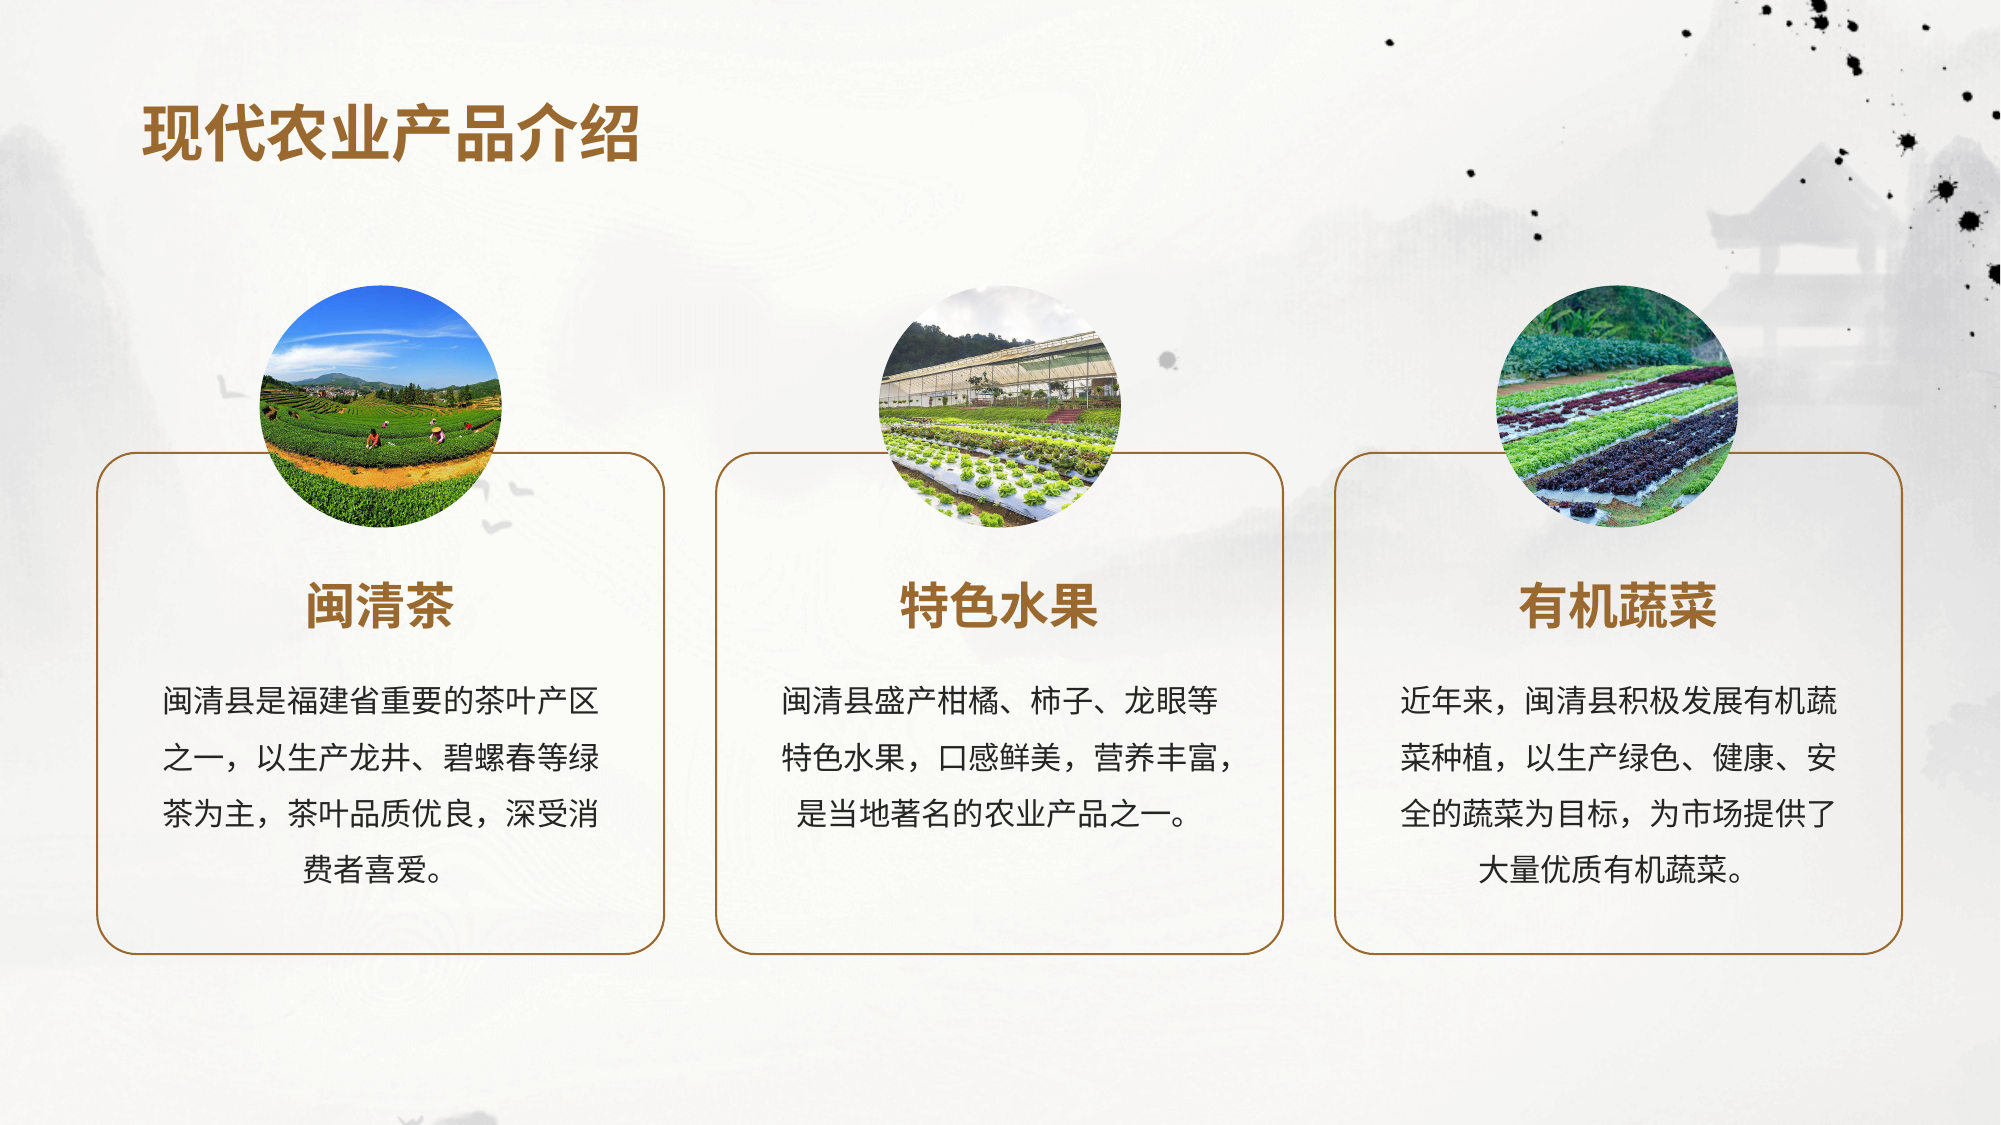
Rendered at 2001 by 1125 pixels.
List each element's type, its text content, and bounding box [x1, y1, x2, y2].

text_box 闽清茶 [132, 550, 629, 646]
text_box 现代农业产品介绍 [78, 43, 1922, 189]
picture [0, 0, 2001, 1125]
text_box 特色水果 [751, 550, 1248, 646]
text_box 闽清县是福建省重要的茶叶产区之一，以生产龙井、碧螺春等绿茶为主，茶叶品质优良，深受消费者喜爱。 [137, 653, 624, 925]
text_box [716, 452, 1284, 955]
text_box 有机蔬菜 [1370, 550, 1867, 646]
text_box 闽清县盛产柑橘、柿子、龙眼等特色水果，口感鲜美，营养丰富，是当地著名的农业产品之一。 [756, 653, 1243, 925]
text_box [1335, 452, 1903, 955]
text_box [97, 452, 665, 955]
text_box 近年来，闽清县积极发展有机蔬菜种植，以生产绿色、健康、安全的蔬菜为目标，为市场提供了大量优质有机蔬菜。 [1375, 653, 1862, 925]
